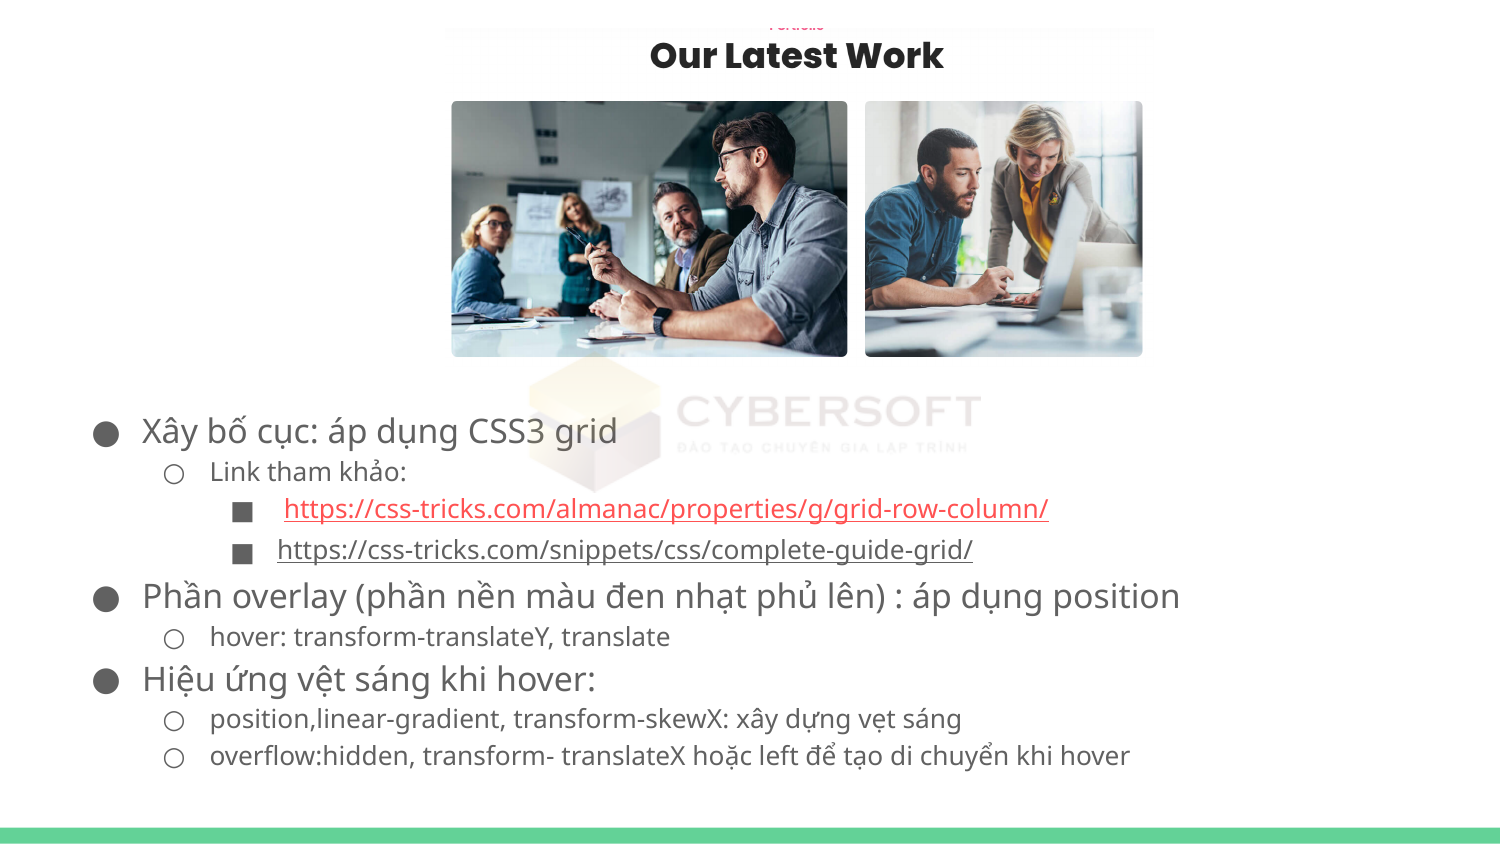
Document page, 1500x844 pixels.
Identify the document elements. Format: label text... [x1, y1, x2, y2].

picture [444, 28, 1155, 493]
list Xây bố cục: áp dụng CSS3 grid Link tham khảo: https://css-tricks.com/almanac/properties/g/grid-row-column/ https://css-tricks.com/snippets/css/complete-guide-grid/ Phần overlay (phần nền màu đen nhạt phủ lên) : áp dụng position hover: transform-translateY, translate Hiệu ứng vệt sáng khi hover: position,linear-gradient, transform-skewX: xây dựng vẹt sáng overflow:hidden, transform- translateX hoặc left để tạo di chuyển khi hover [59, 388, 1458, 788]
